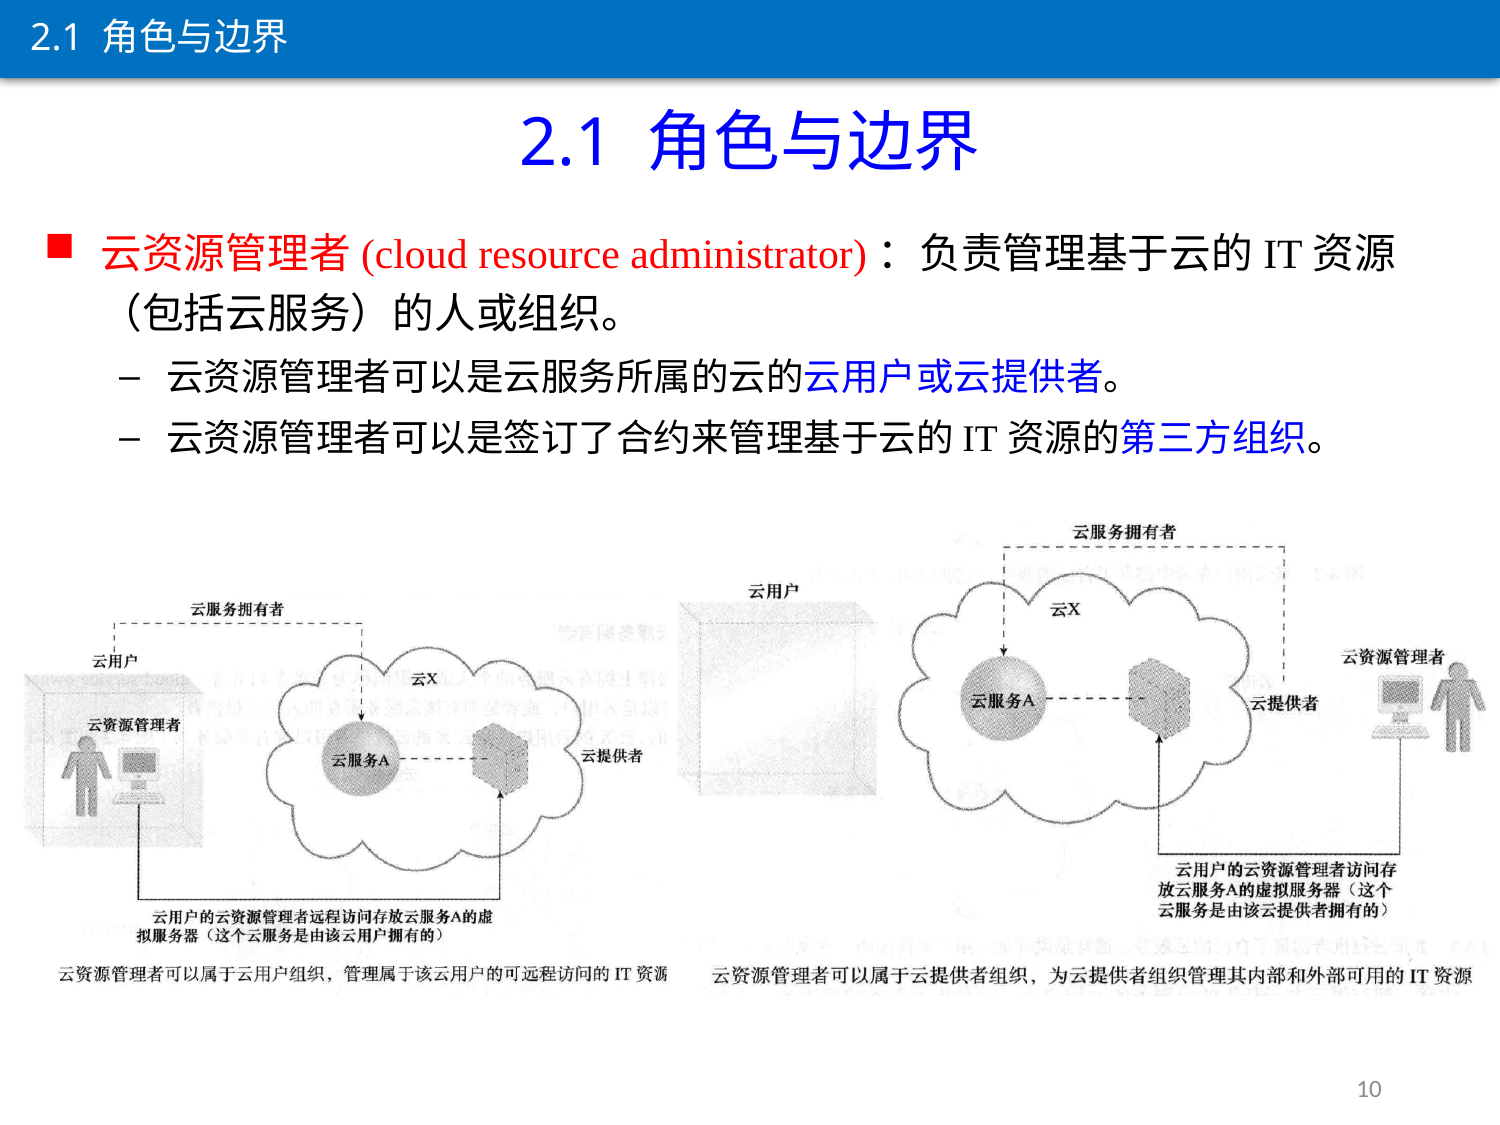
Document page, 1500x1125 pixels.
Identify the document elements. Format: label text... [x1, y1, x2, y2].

picture [17, 521, 1489, 996]
slide_number 10 [1059, 1057, 1397, 1118]
text_box 2.1 角色与边界 [0, 91, 1500, 187]
text_box 2.1 角色与边界 [15, 5, 305, 66]
text_box [0, 0, 1500, 79]
text_box 云资源管理者(cloud resource administrator)：负责管理基于云的IT资源（包括云服务）的人或组织。 云资源管理者可以是云服务所属的云的云用户或云提供者。 云资源管理者可以是签订了合约来管理基于云的IT资源的第三方组织。 [29, 208, 1459, 467]
